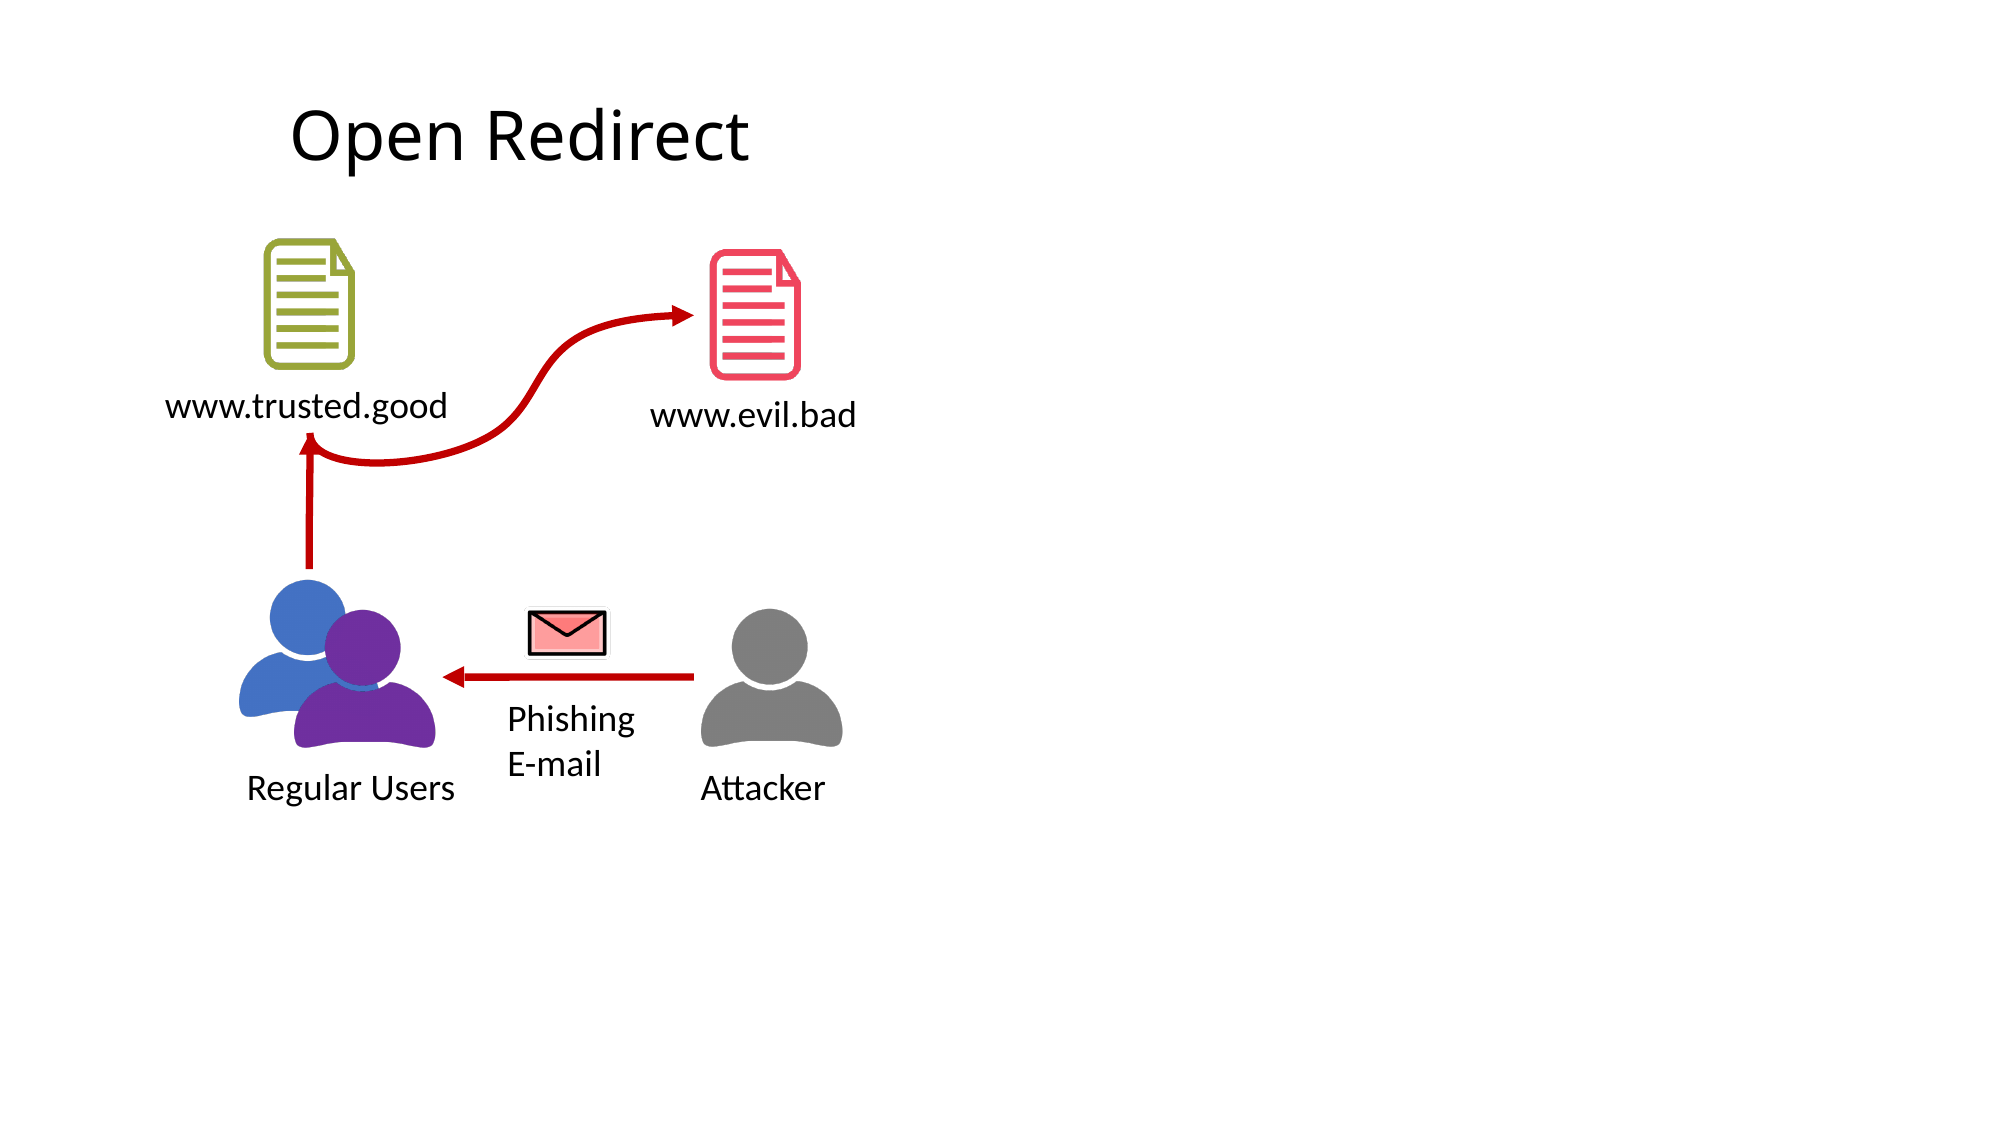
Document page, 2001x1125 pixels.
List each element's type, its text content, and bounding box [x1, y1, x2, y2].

text_box www.trusted.good [150, 373, 420, 433]
text_box www.evil.bad [629, 382, 877, 443]
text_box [213, 569, 490, 815]
text_box Attacker [685, 755, 858, 815]
picture [693, 239, 812, 392]
title Open Redirect [275, 93, 2000, 184]
text_box Phishing E-mail [492, 686, 664, 791]
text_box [420, 204, 584, 589]
picture [693, 598, 850, 755]
picture [247, 234, 365, 378]
picture [523, 589, 611, 677]
